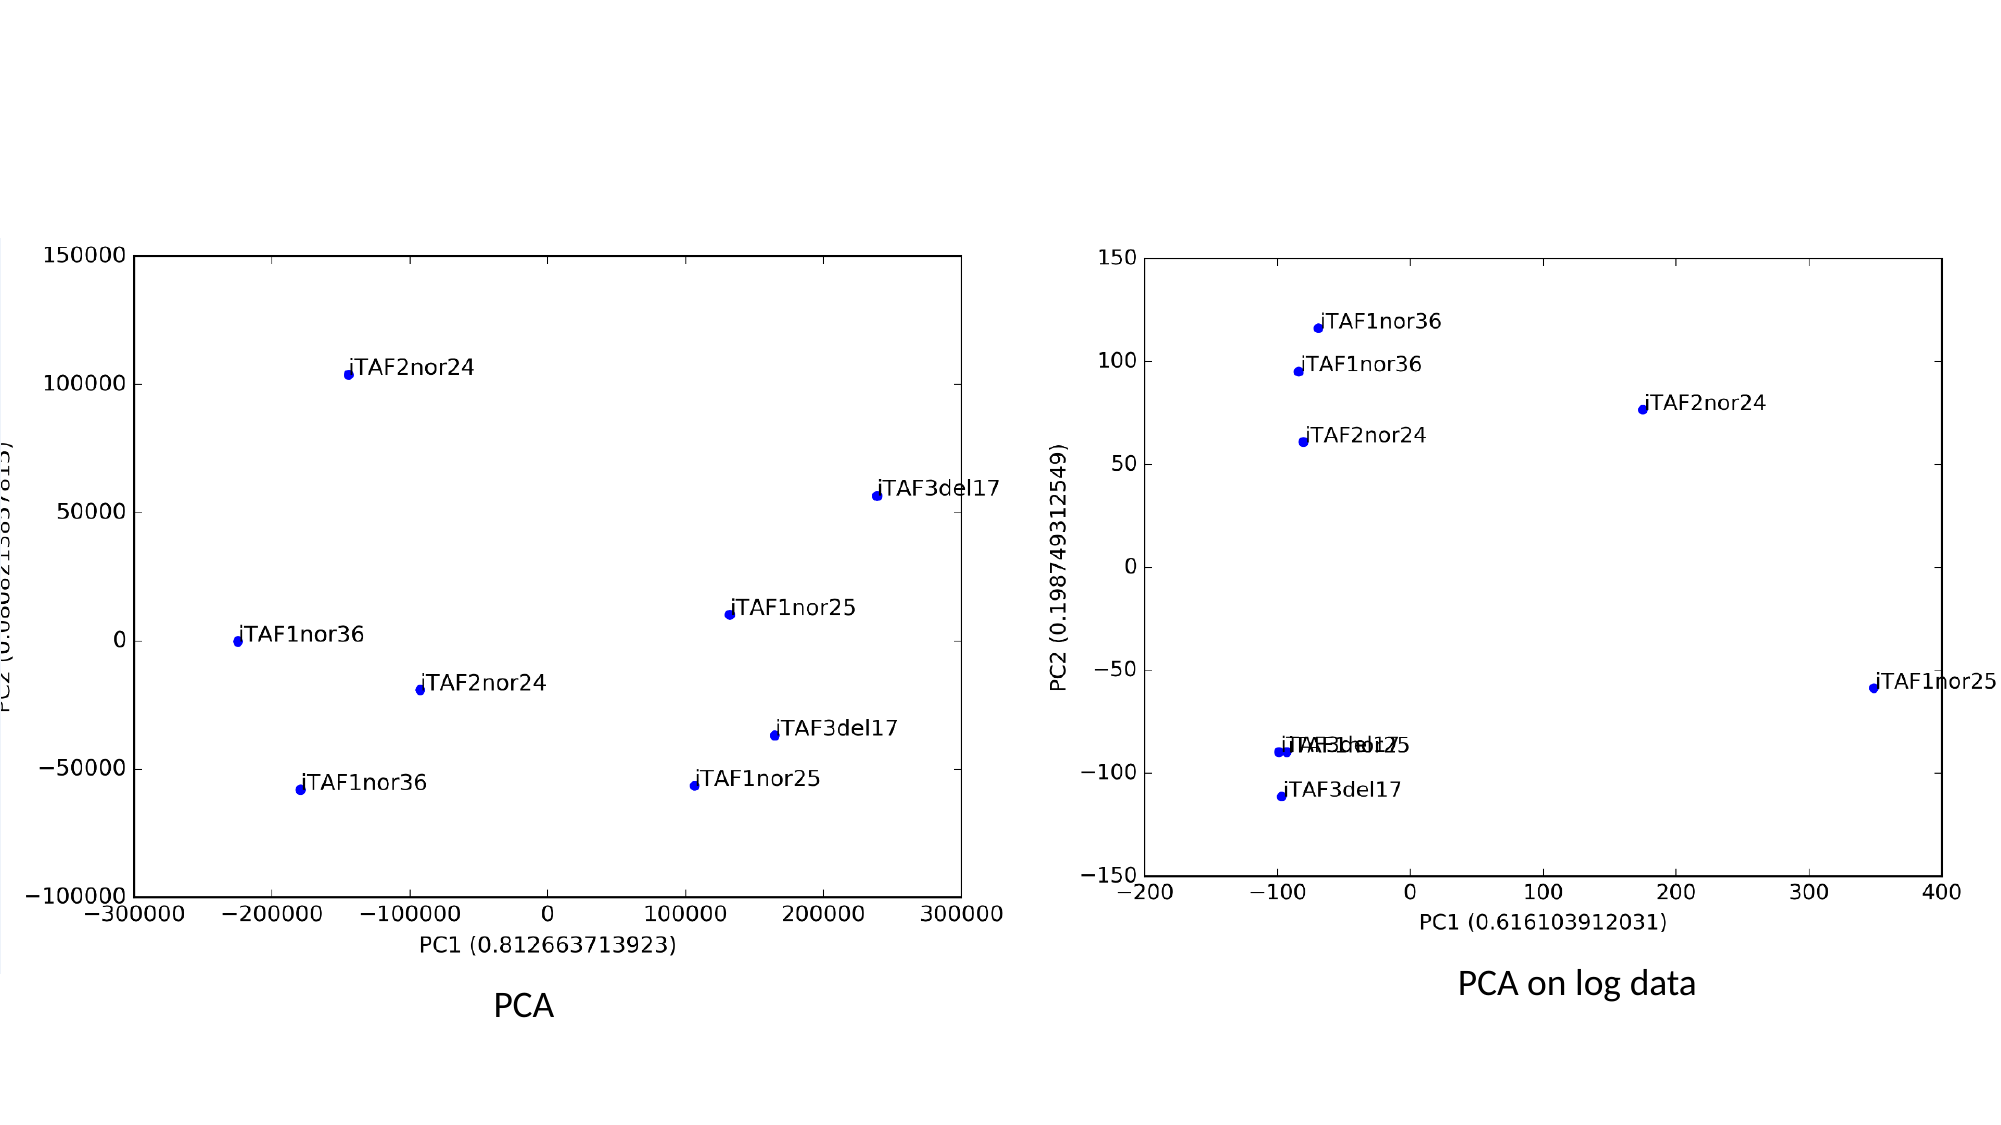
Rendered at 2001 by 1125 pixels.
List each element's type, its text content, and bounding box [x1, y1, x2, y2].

text_box PCA on log data [1443, 950, 1713, 1011]
picture [0, 238, 2001, 974]
text_box PCA [478, 974, 570, 1033]
